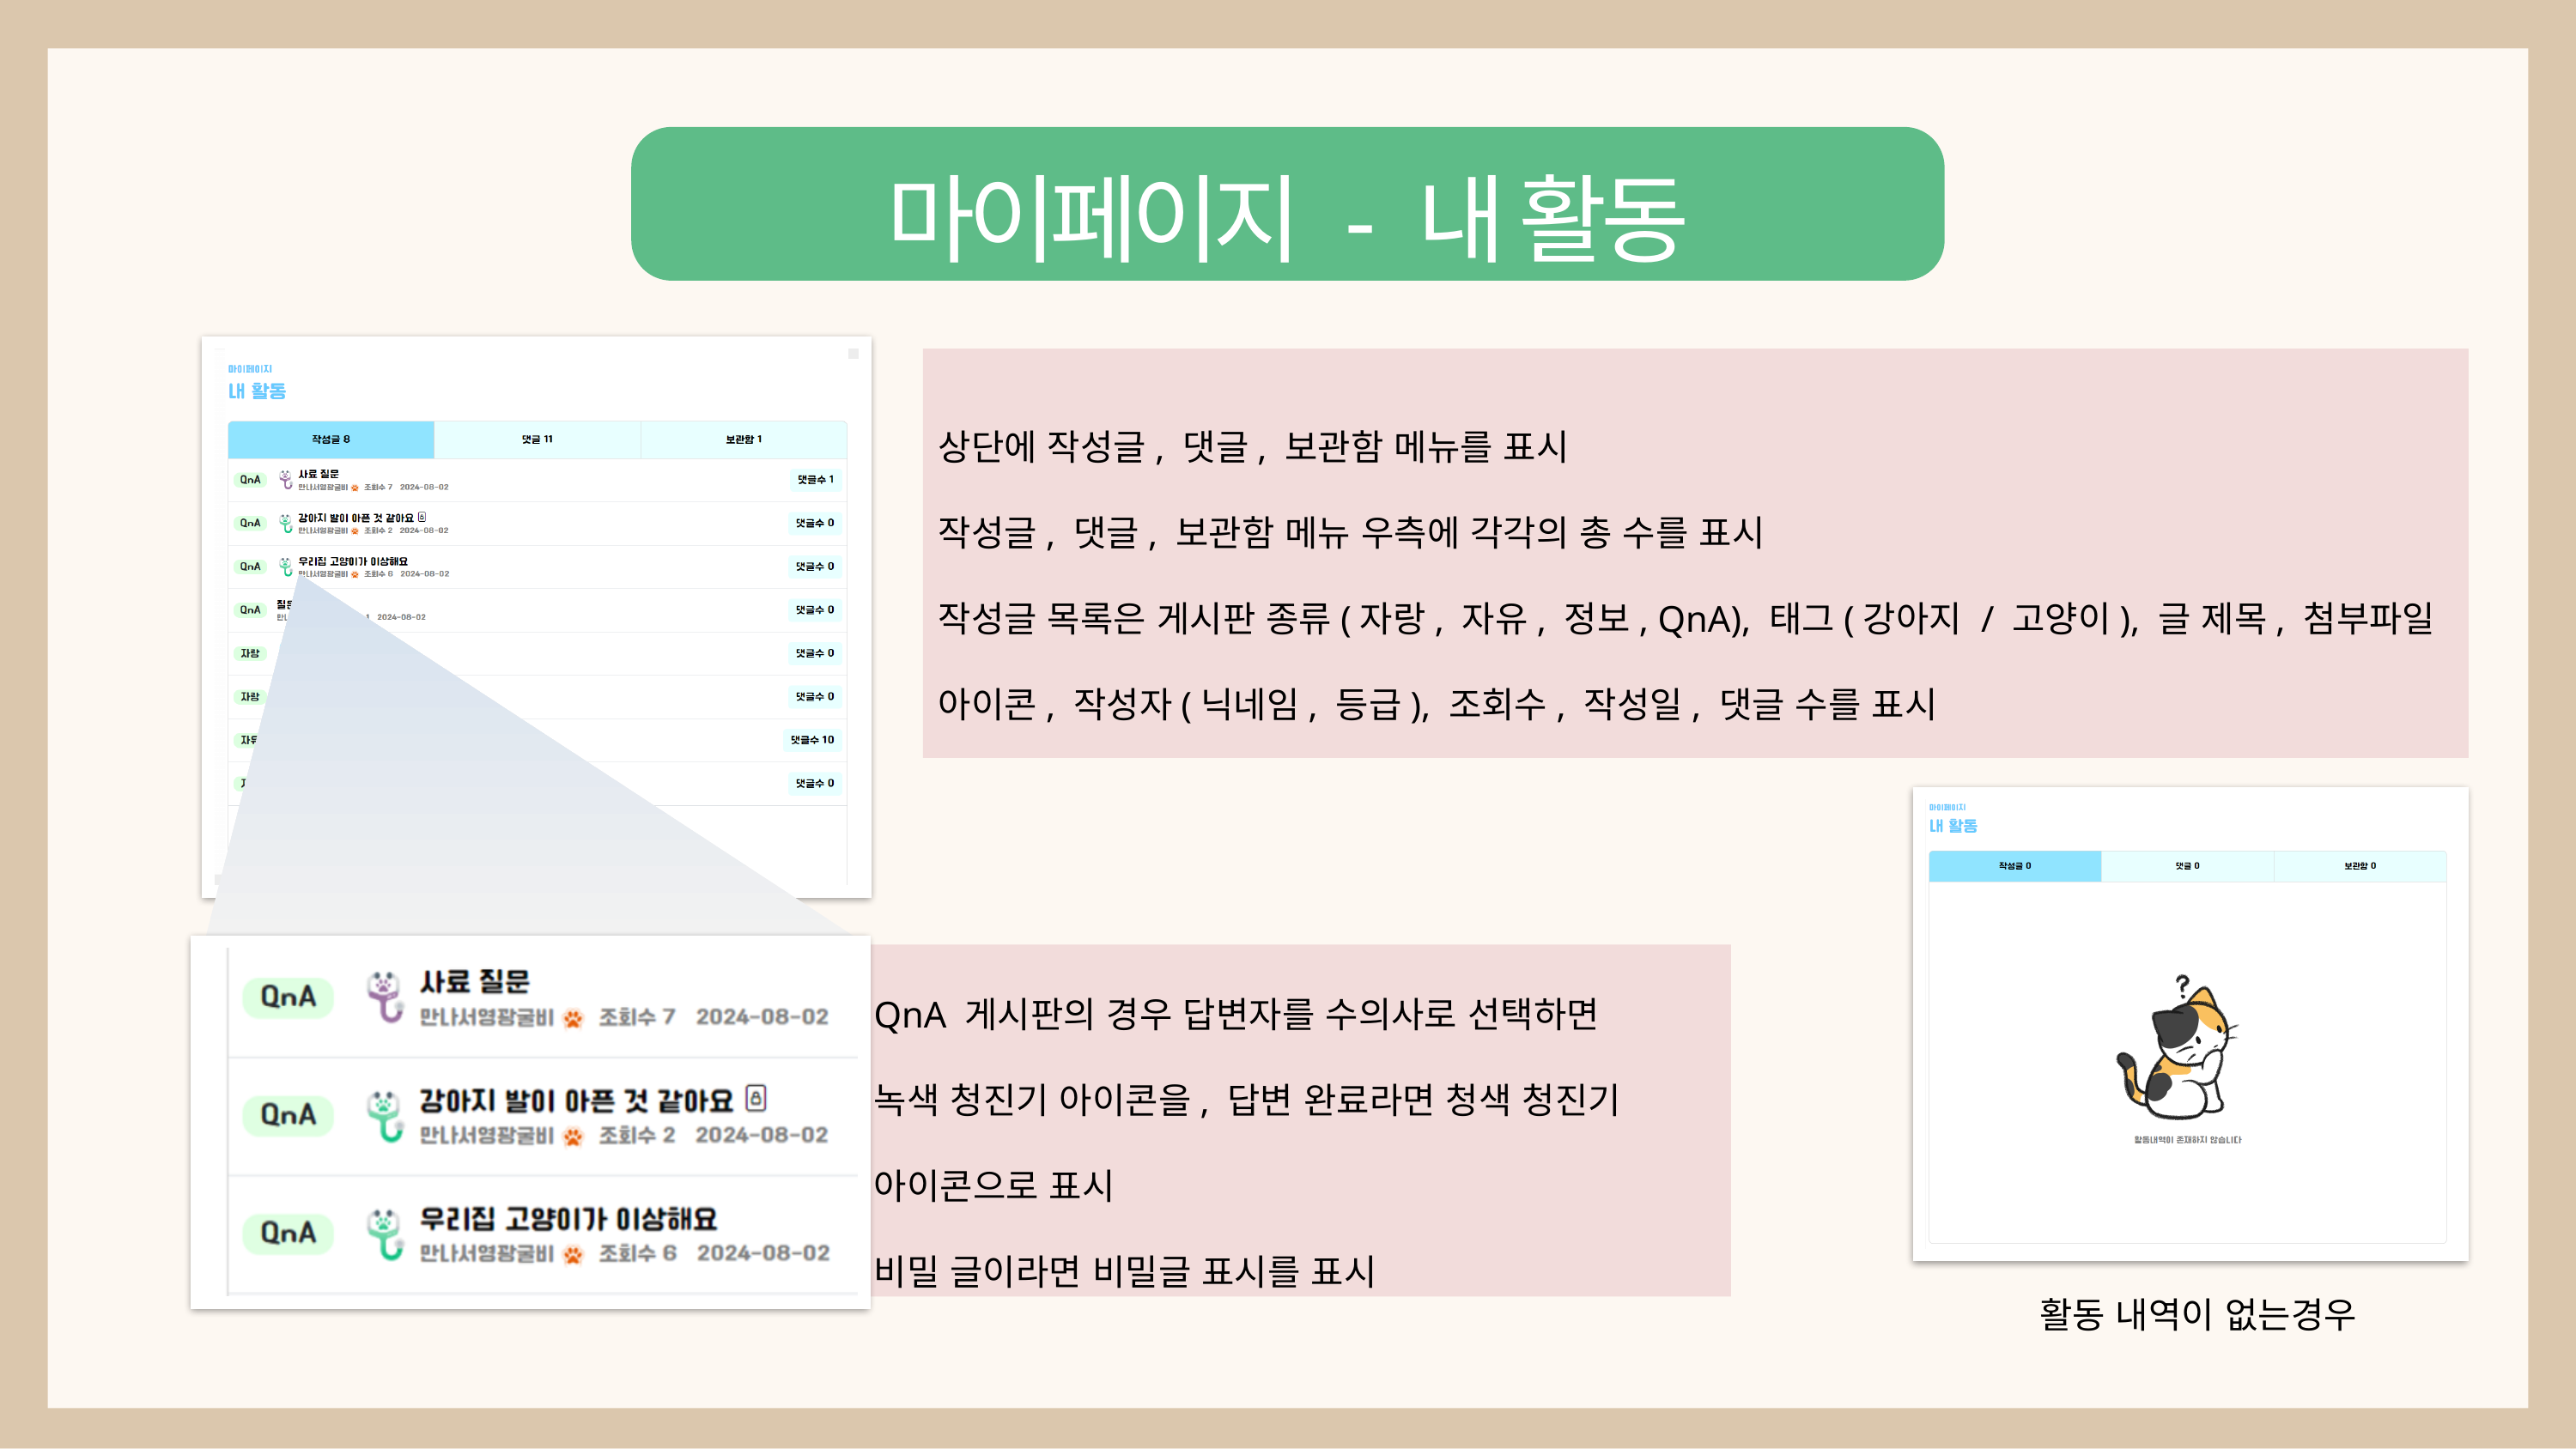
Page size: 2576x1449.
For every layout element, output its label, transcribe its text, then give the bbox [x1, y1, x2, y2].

text_box 마이페이지 - 내 활동 [629, 124, 1947, 282]
text_box 상단에 작성글, 댓글, 보관함 메뉴를 표시 작성글, 댓글, 보관함 메뉴 우측에 각각의 총 수를 표시 작성글 목록은 게시판 종류(자랑, 자유, 정보, QnA), 태그(강아지 / 고양이), 글 제목, 첨부파일 아이콘, 작성자(닉네임, 등급), 조회수, 작성일, 댓글 수를 표시 [922, 349, 2469, 758]
text_box QnA 게시판의 경우 답변자를 수의사로 선택하면 녹색 청진기 아이콘을, 답변 완료라면 청색 청진기 아이콘으로 표시 비밀 글이라면 비밀글 표시를 표시 [874, 944, 1731, 1297]
text_box 활동 내역이 없는경우 [2005, 1257, 2376, 1343]
picture [1925, 798, 2457, 1249]
text_box [204, 893, 853, 933]
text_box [214, 348, 860, 886]
picture [203, 948, 859, 1297]
